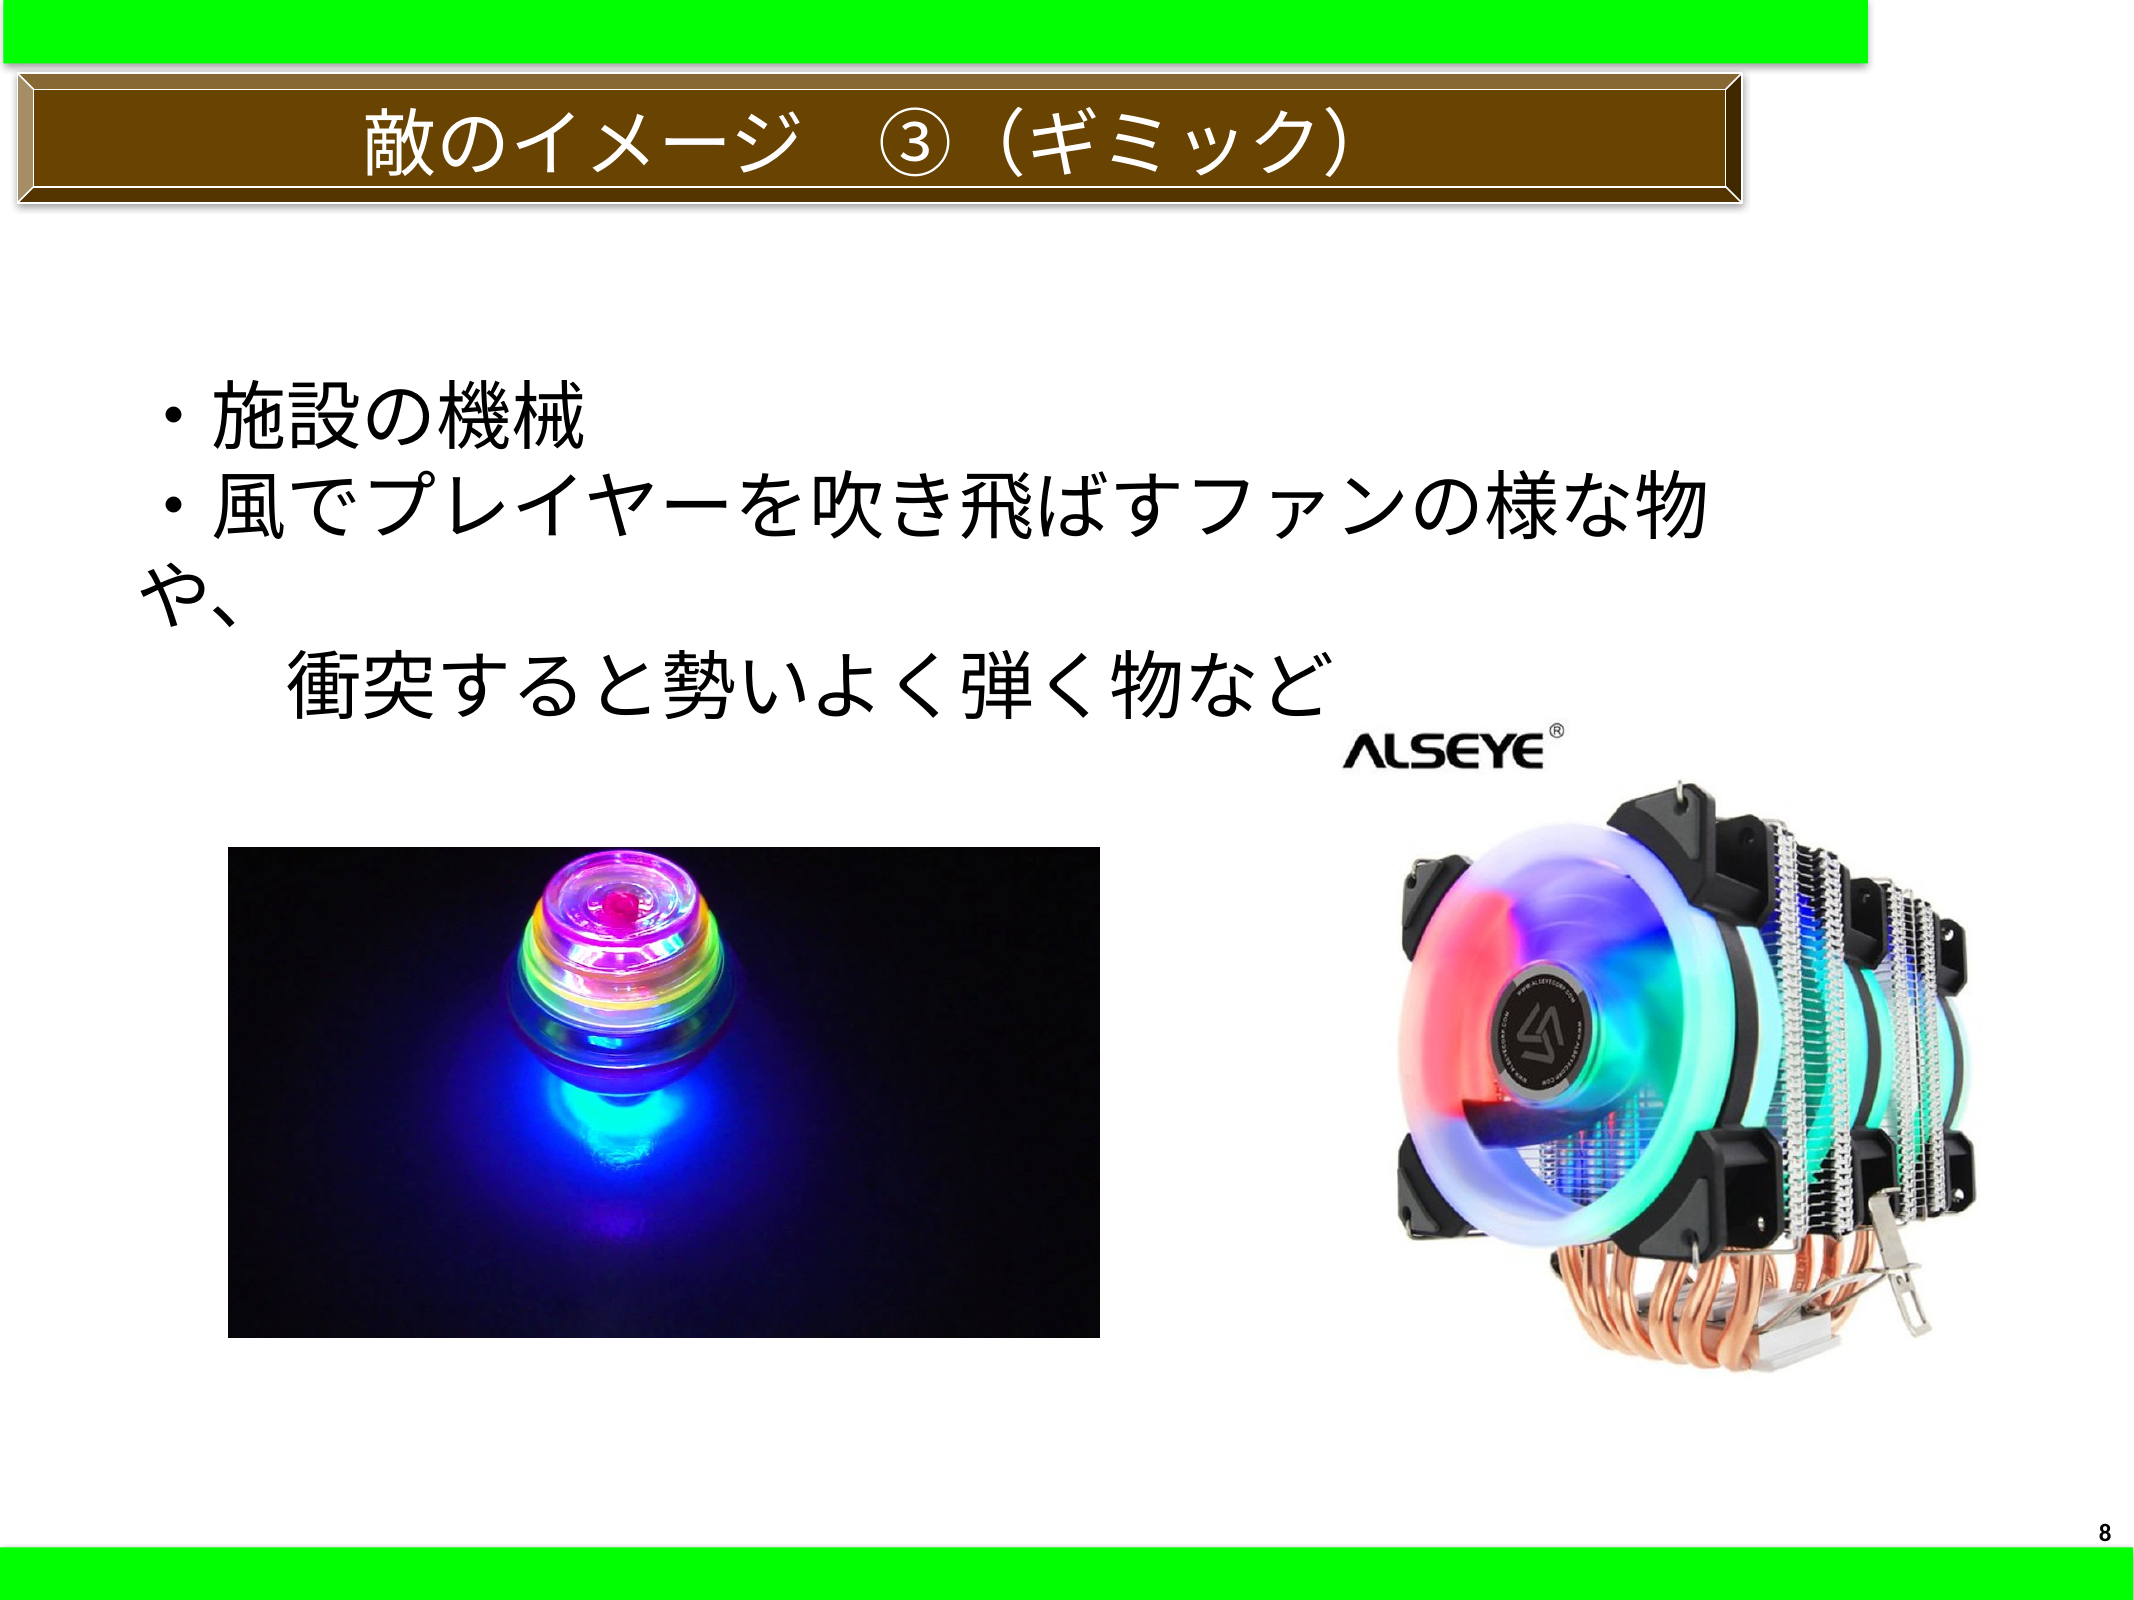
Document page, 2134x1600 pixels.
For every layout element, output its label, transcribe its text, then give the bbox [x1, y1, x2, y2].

text_box ・施設の機械 ・風でプレイヤーを吹き飛ばすファンの様な物や、 衝突すると勢いよく弾く物など [121, 361, 1847, 737]
picture [227, 846, 1100, 1338]
picture [1326, 717, 1988, 1378]
text_box 敵のイメージ ③（ギミック） [16, 72, 1743, 204]
slide_number 8 [2066, 1508, 2127, 1553]
